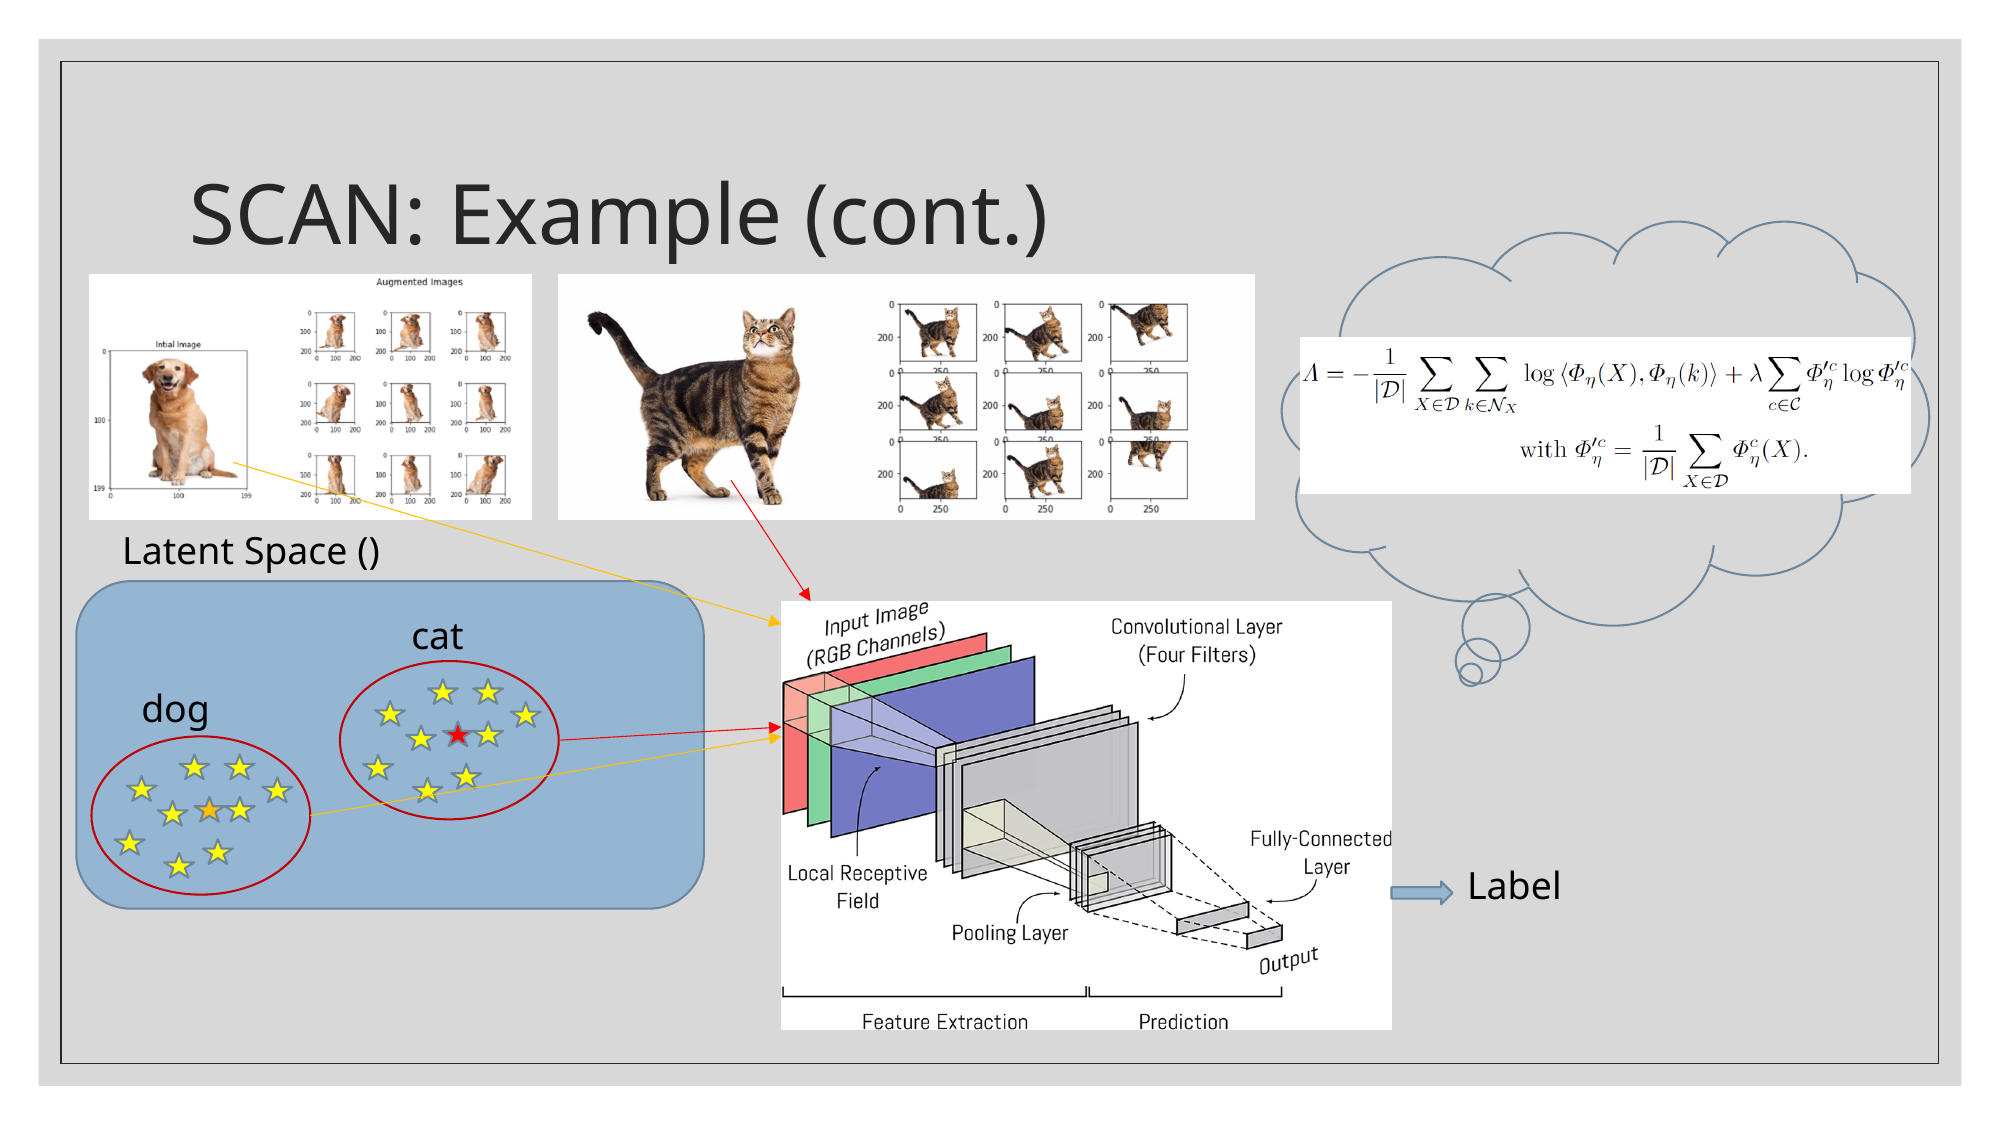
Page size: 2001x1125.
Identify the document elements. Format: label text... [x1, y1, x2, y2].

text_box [789, 480, 811, 602]
text_box [90, 738, 311, 896]
text_box [1917, 374, 1931, 461]
text_box [1397, 880, 1454, 906]
text_box [1295, 498, 1853, 688]
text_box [232, 462, 782, 625]
text_box [75, 580, 705, 910]
picture [781, 601, 1392, 1030]
text_box Label [1452, 854, 1588, 915]
picture [1300, 337, 1911, 494]
text_box cat [396, 633, 503, 665]
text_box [310, 736, 782, 816]
text_box [1339, 220, 1916, 338]
text_box [1280, 377, 1294, 446]
text_box dog [126, 678, 247, 738]
picture [558, 274, 1256, 520]
title SCAN: Example (cont.) [174, 105, 1825, 331]
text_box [558, 726, 782, 733]
picture [88, 274, 532, 520]
text_box [339, 665, 558, 732]
